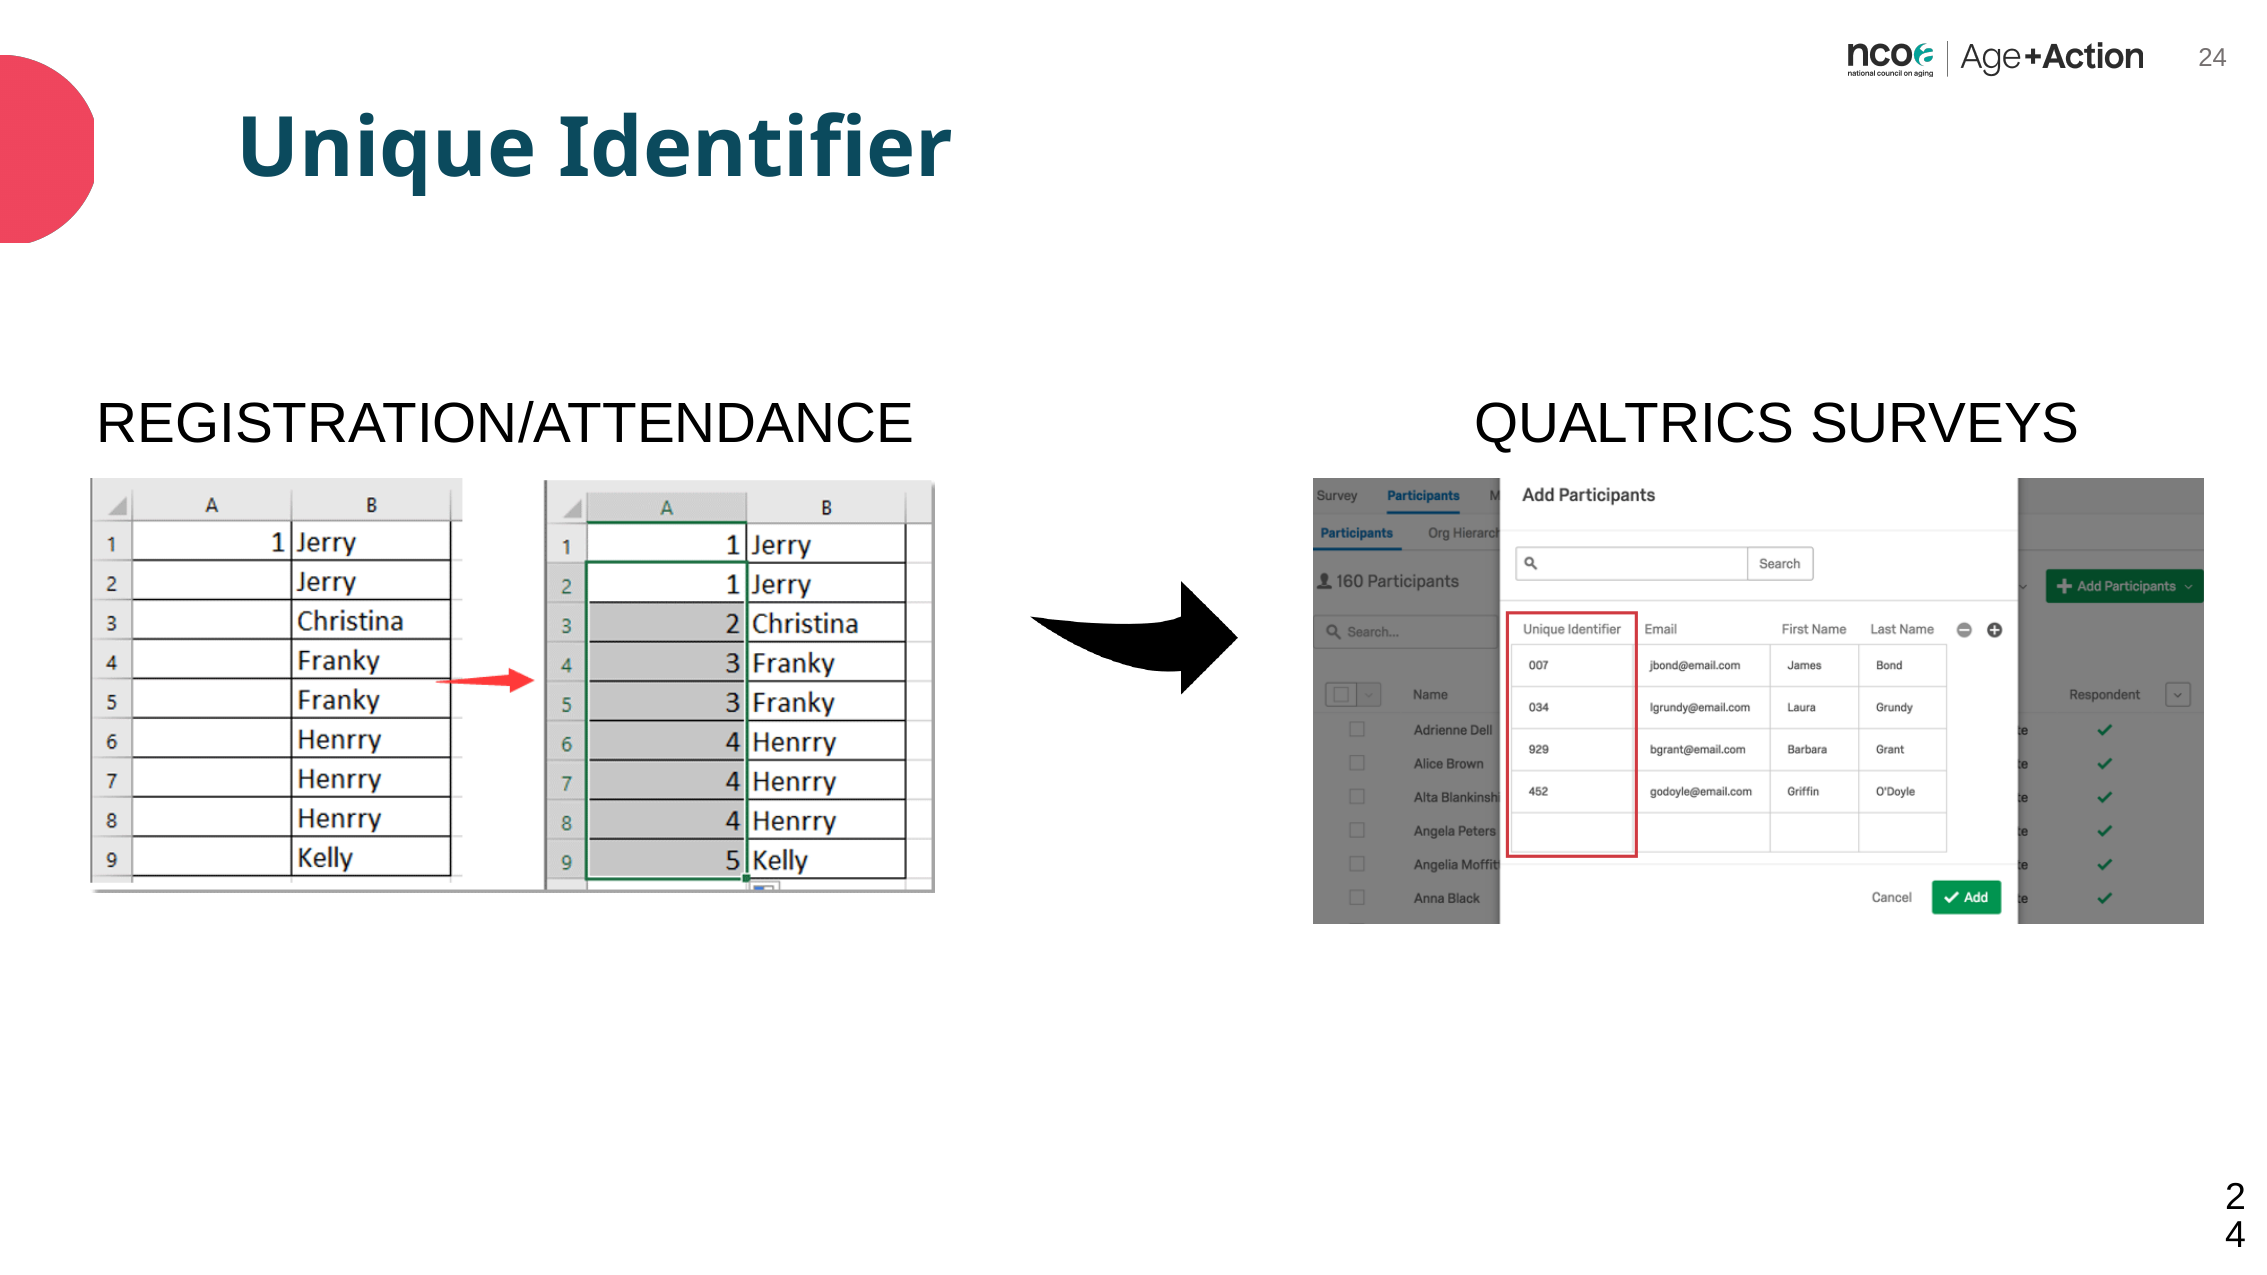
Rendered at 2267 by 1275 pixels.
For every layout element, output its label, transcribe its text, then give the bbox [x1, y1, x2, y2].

picture [1019, 523, 1247, 751]
list Unique Identifier [221, 55, 1722, 244]
picture [1313, 477, 2205, 924]
picture [1848, 41, 2143, 77]
picture [86, 477, 935, 893]
slide_number ‹#› [2209, 1160, 2267, 1229]
picture [0, 55, 94, 243]
text_box QUALTRICS SURVEYS [1397, 378, 2173, 462]
text_box REGISTRATION/ATTENDANCE [81, 378, 972, 462]
